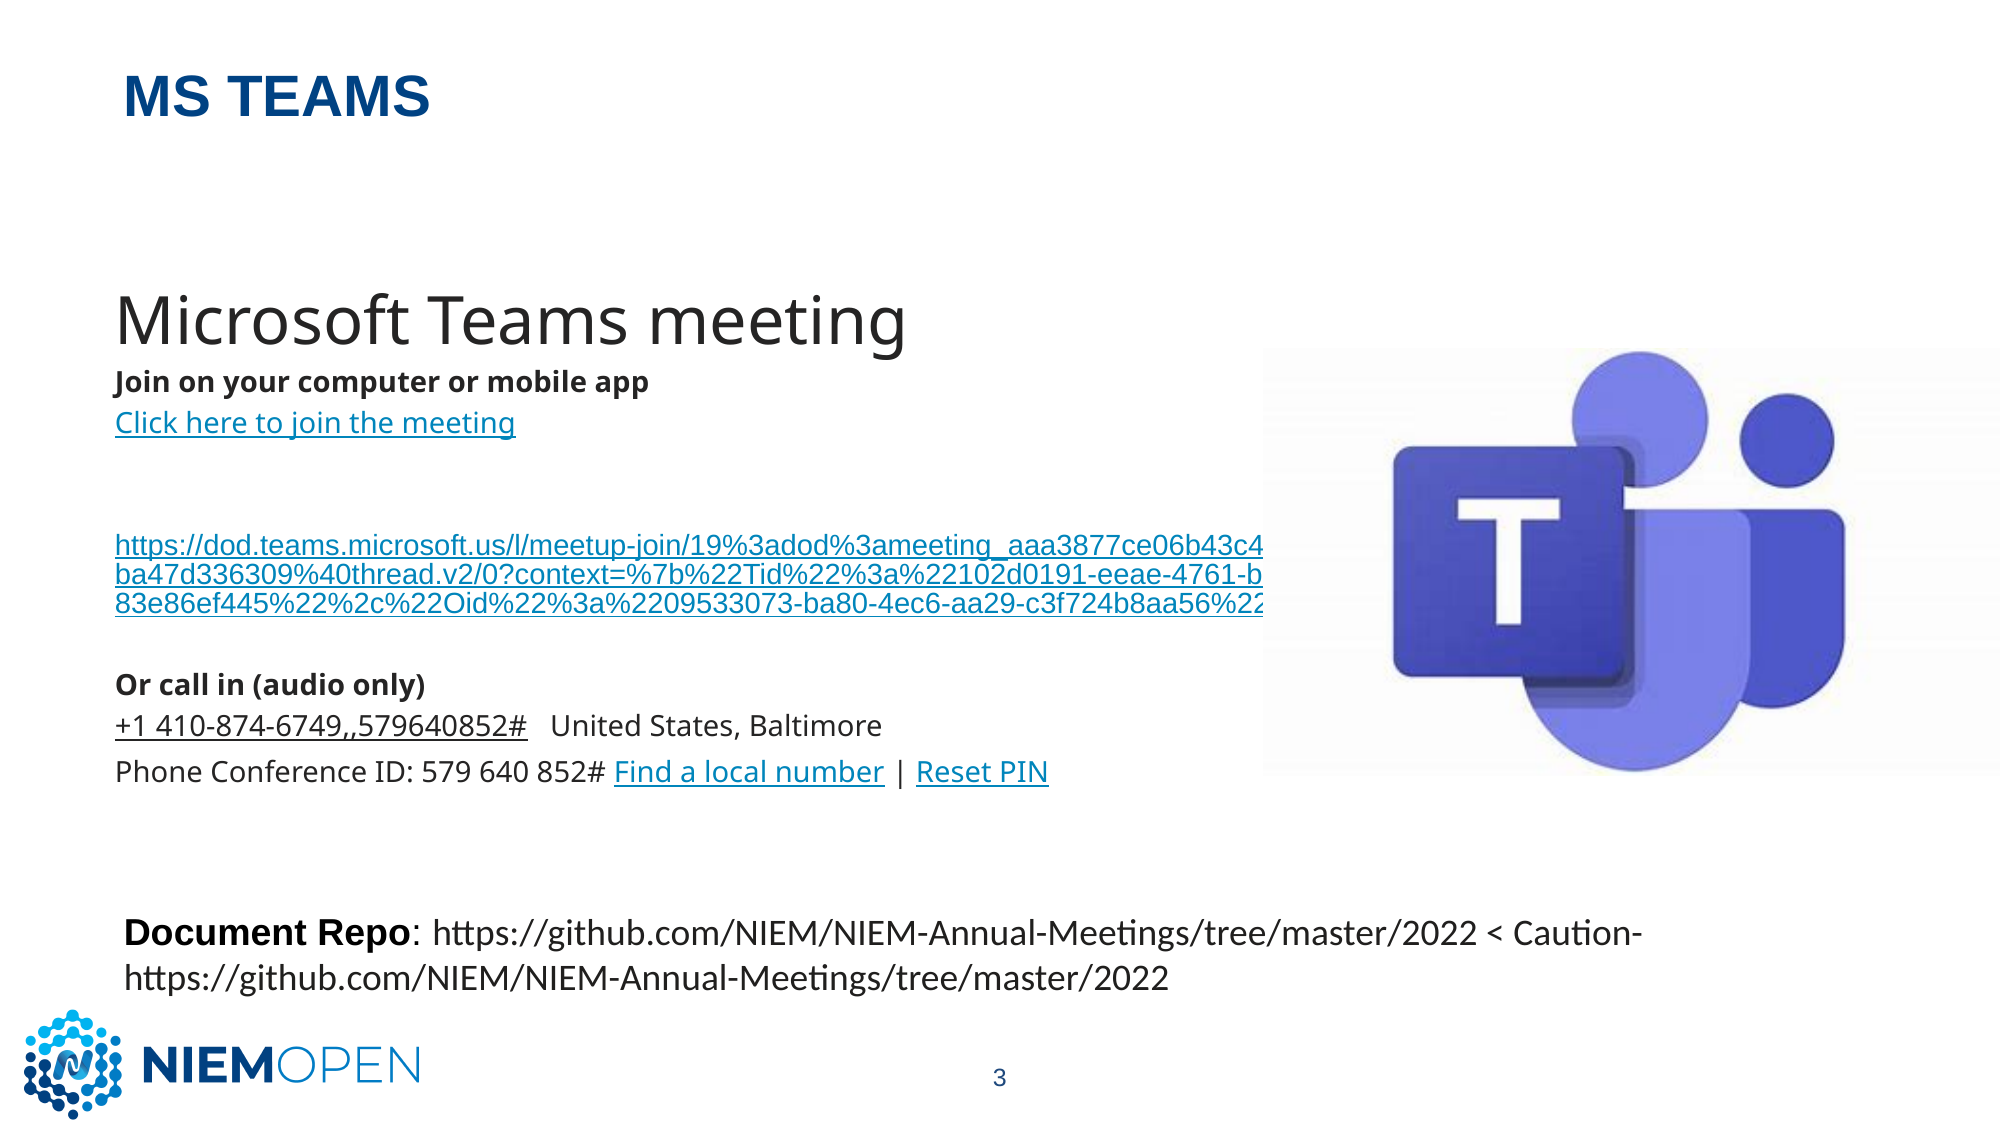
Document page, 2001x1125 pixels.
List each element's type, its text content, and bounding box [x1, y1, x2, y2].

slide_number 3 [766, 1053, 1234, 1114]
picture [1262, 348, 2000, 777]
list Microsoft Teams meeting Join on your computer or mobile app Click here to join the meeting https://dod.teams.microsoft.us/l/meetup-join/19%3adod%3ameeting_aaa3877ce06b43c4846d2ba47d336309%40thread.v2/0?context=%7b%22Tid%22%3a%22102d0191-eeae-4761-b1cb-1a83e86ef445%22%2c%22Oid%22%3a%2209533073-ba80-4ec6-aa29-c3f724b8aa56%22%7d Or call in (audio only) +1 410-874-6749,,579640852# United States, Baltimore Phone Conference ID: 579 640 852# Find a local number | Reset PIN [99, 196, 1370, 868]
text_box Document Repo: https://github.com/NIEM/NIEM-Annual-Meetings/tree/master/2022 < Caution-https://github.com/NIEM/NIEM-Annual-Meetings/tree/master/2022 [108, 900, 1695, 1006]
title MS TEamS [109, 63, 1909, 197]
picture [19, 1004, 424, 1125]
